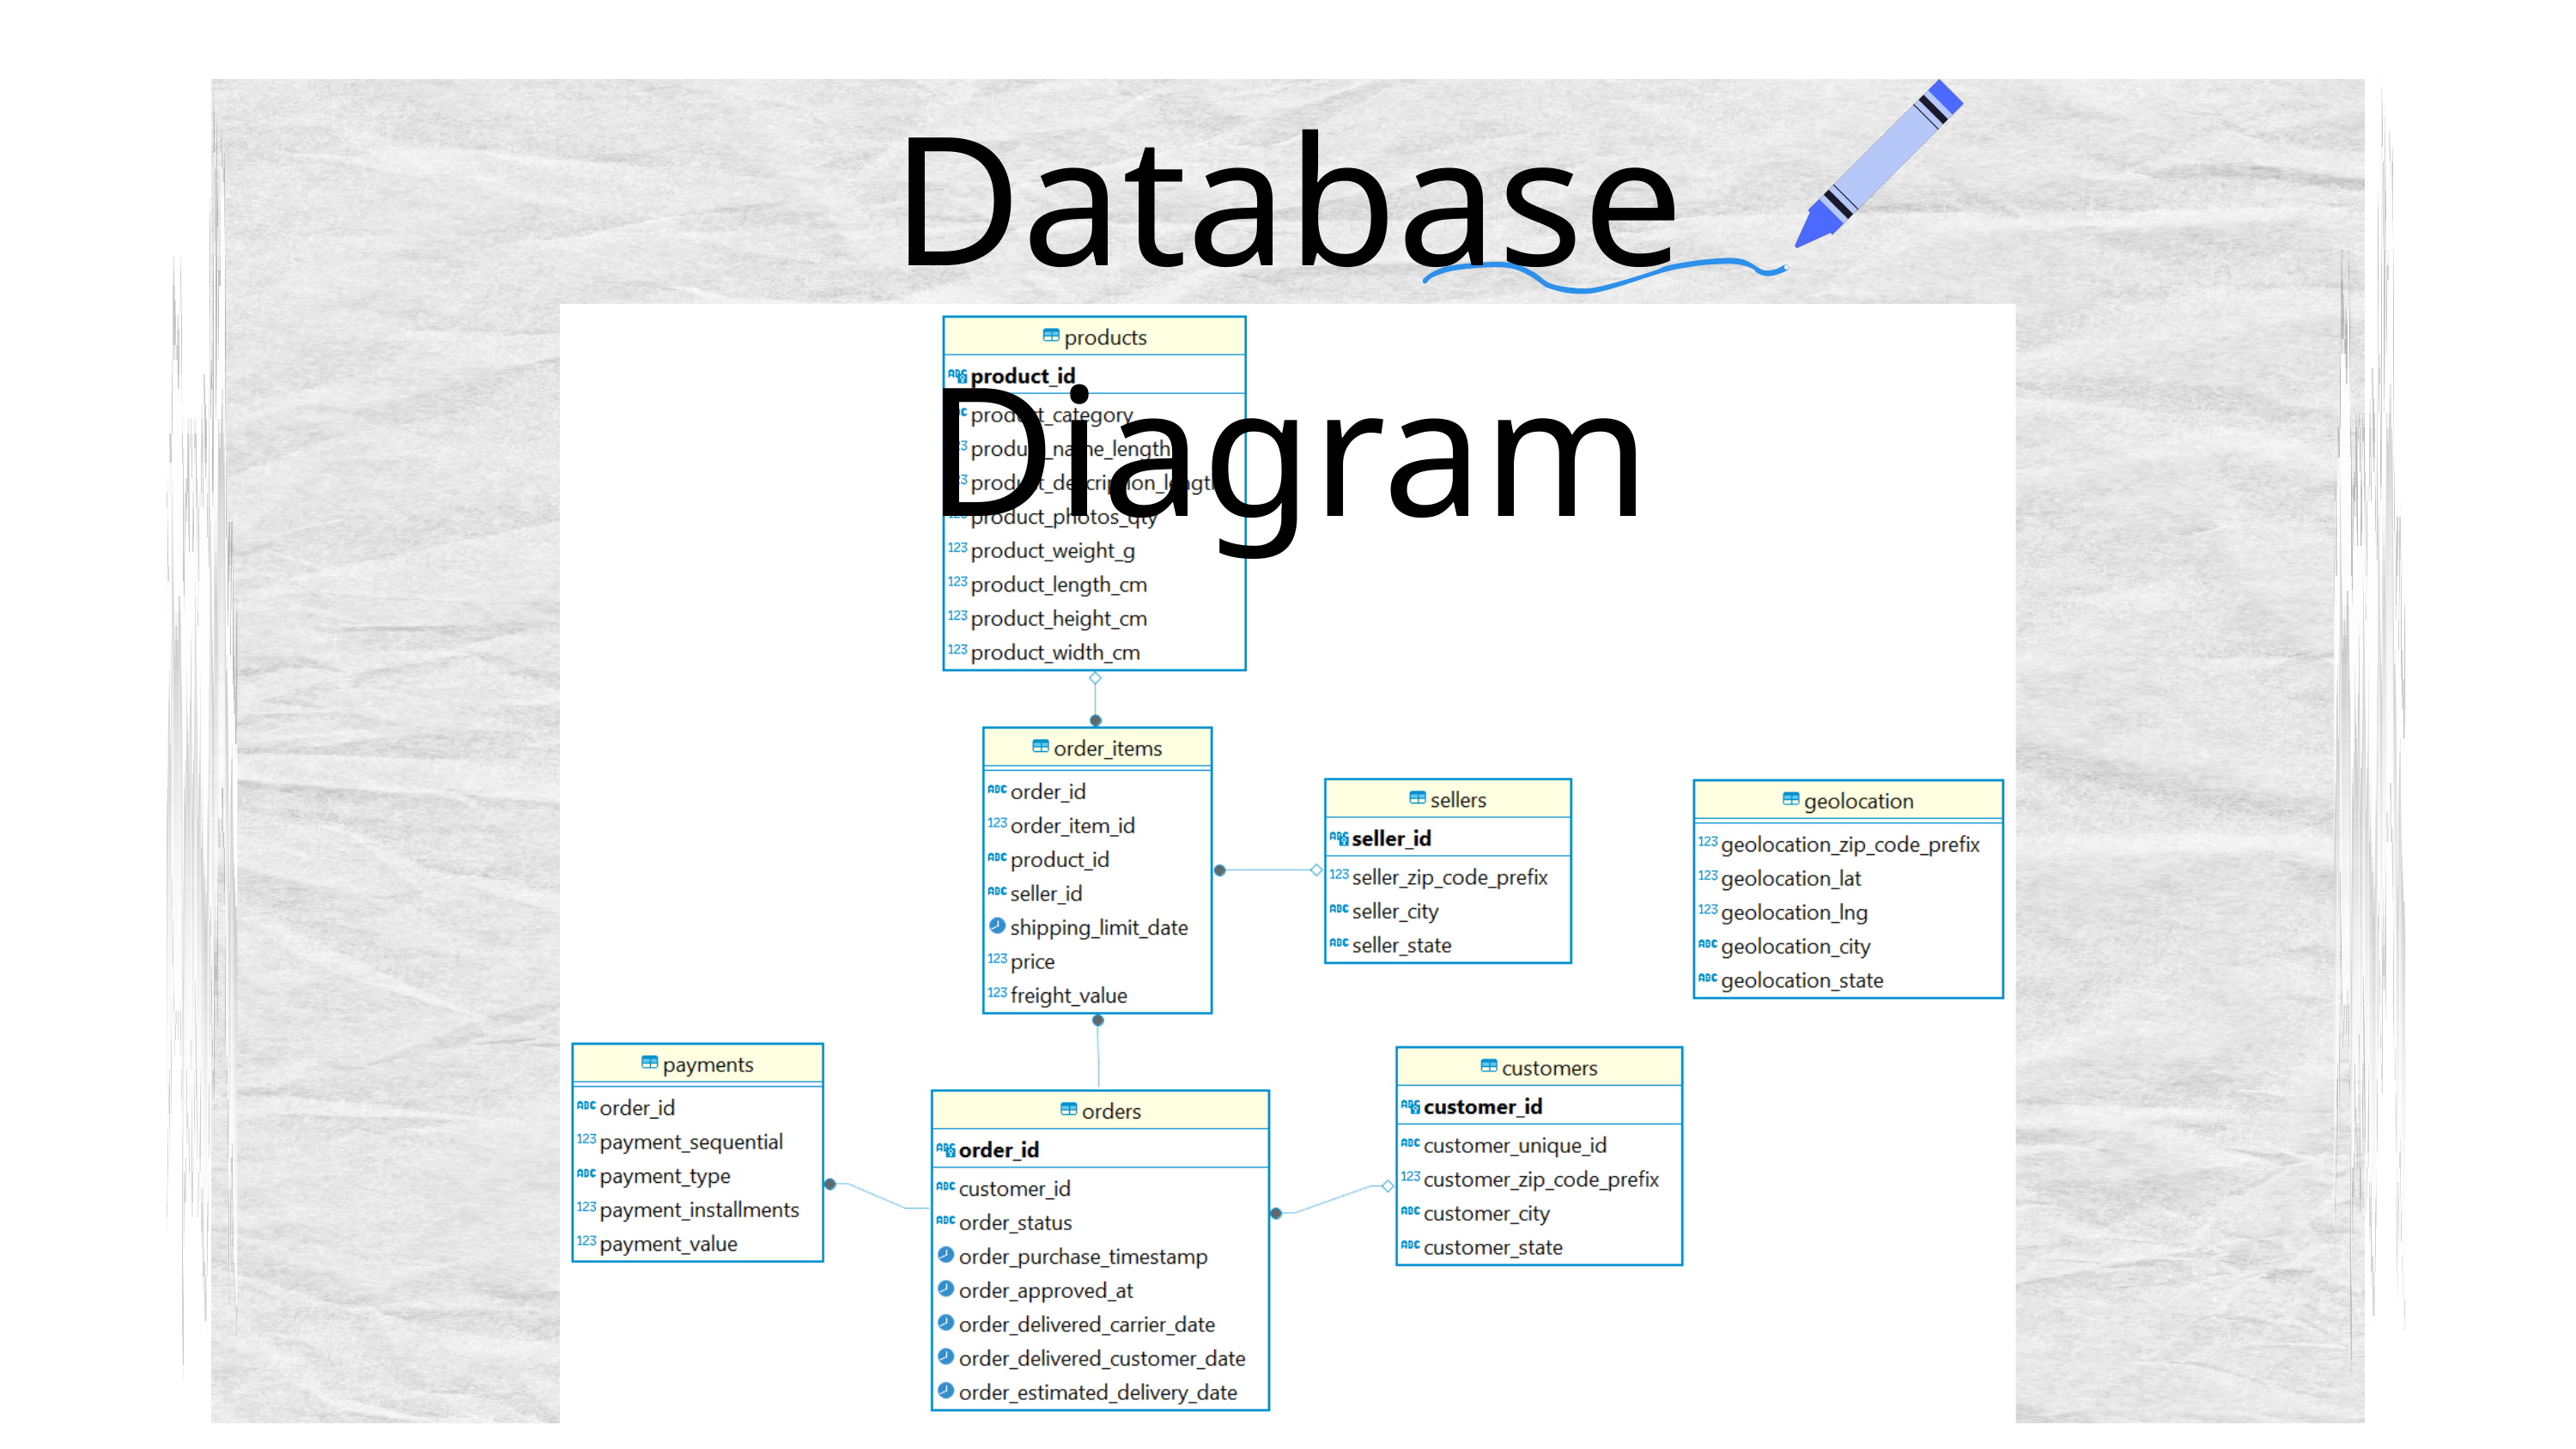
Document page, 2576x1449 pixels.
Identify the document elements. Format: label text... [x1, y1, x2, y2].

text_box [211, 79, 781, 1423]
text_box [560, 304, 2016, 1423]
text_box [1795, 79, 1964, 249]
text_box Database Diagram [781, 51, 1795, 553]
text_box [1417, 253, 1795, 300]
text_box [1795, 79, 2365, 1423]
text_box [2334, 73, 2406, 1375]
text_box [166, 79, 238, 1380]
